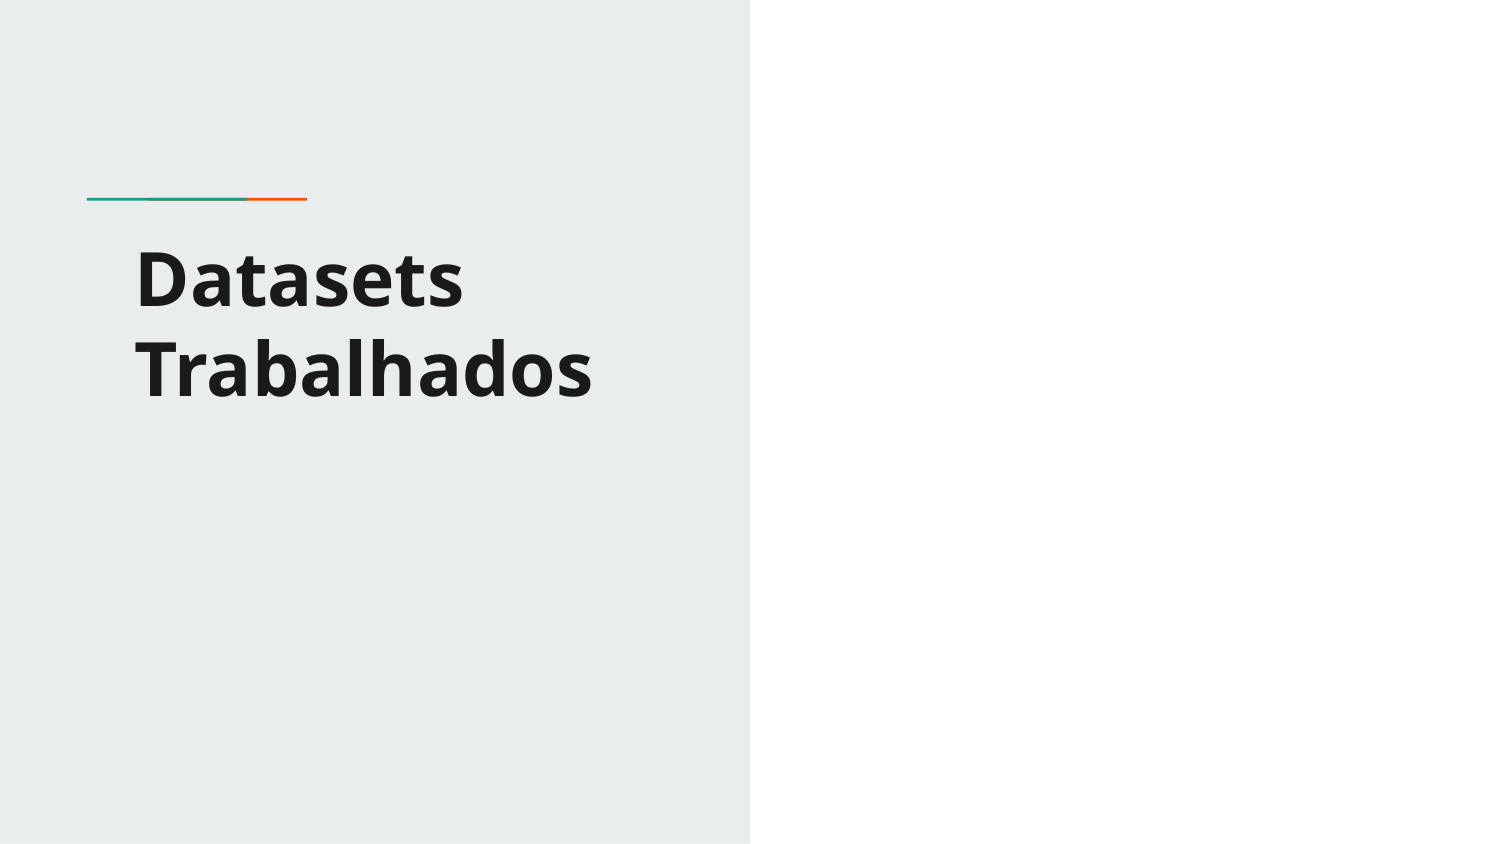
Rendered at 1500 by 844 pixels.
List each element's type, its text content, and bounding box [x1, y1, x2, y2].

title Datasets Trabalhados [119, 216, 662, 494]
